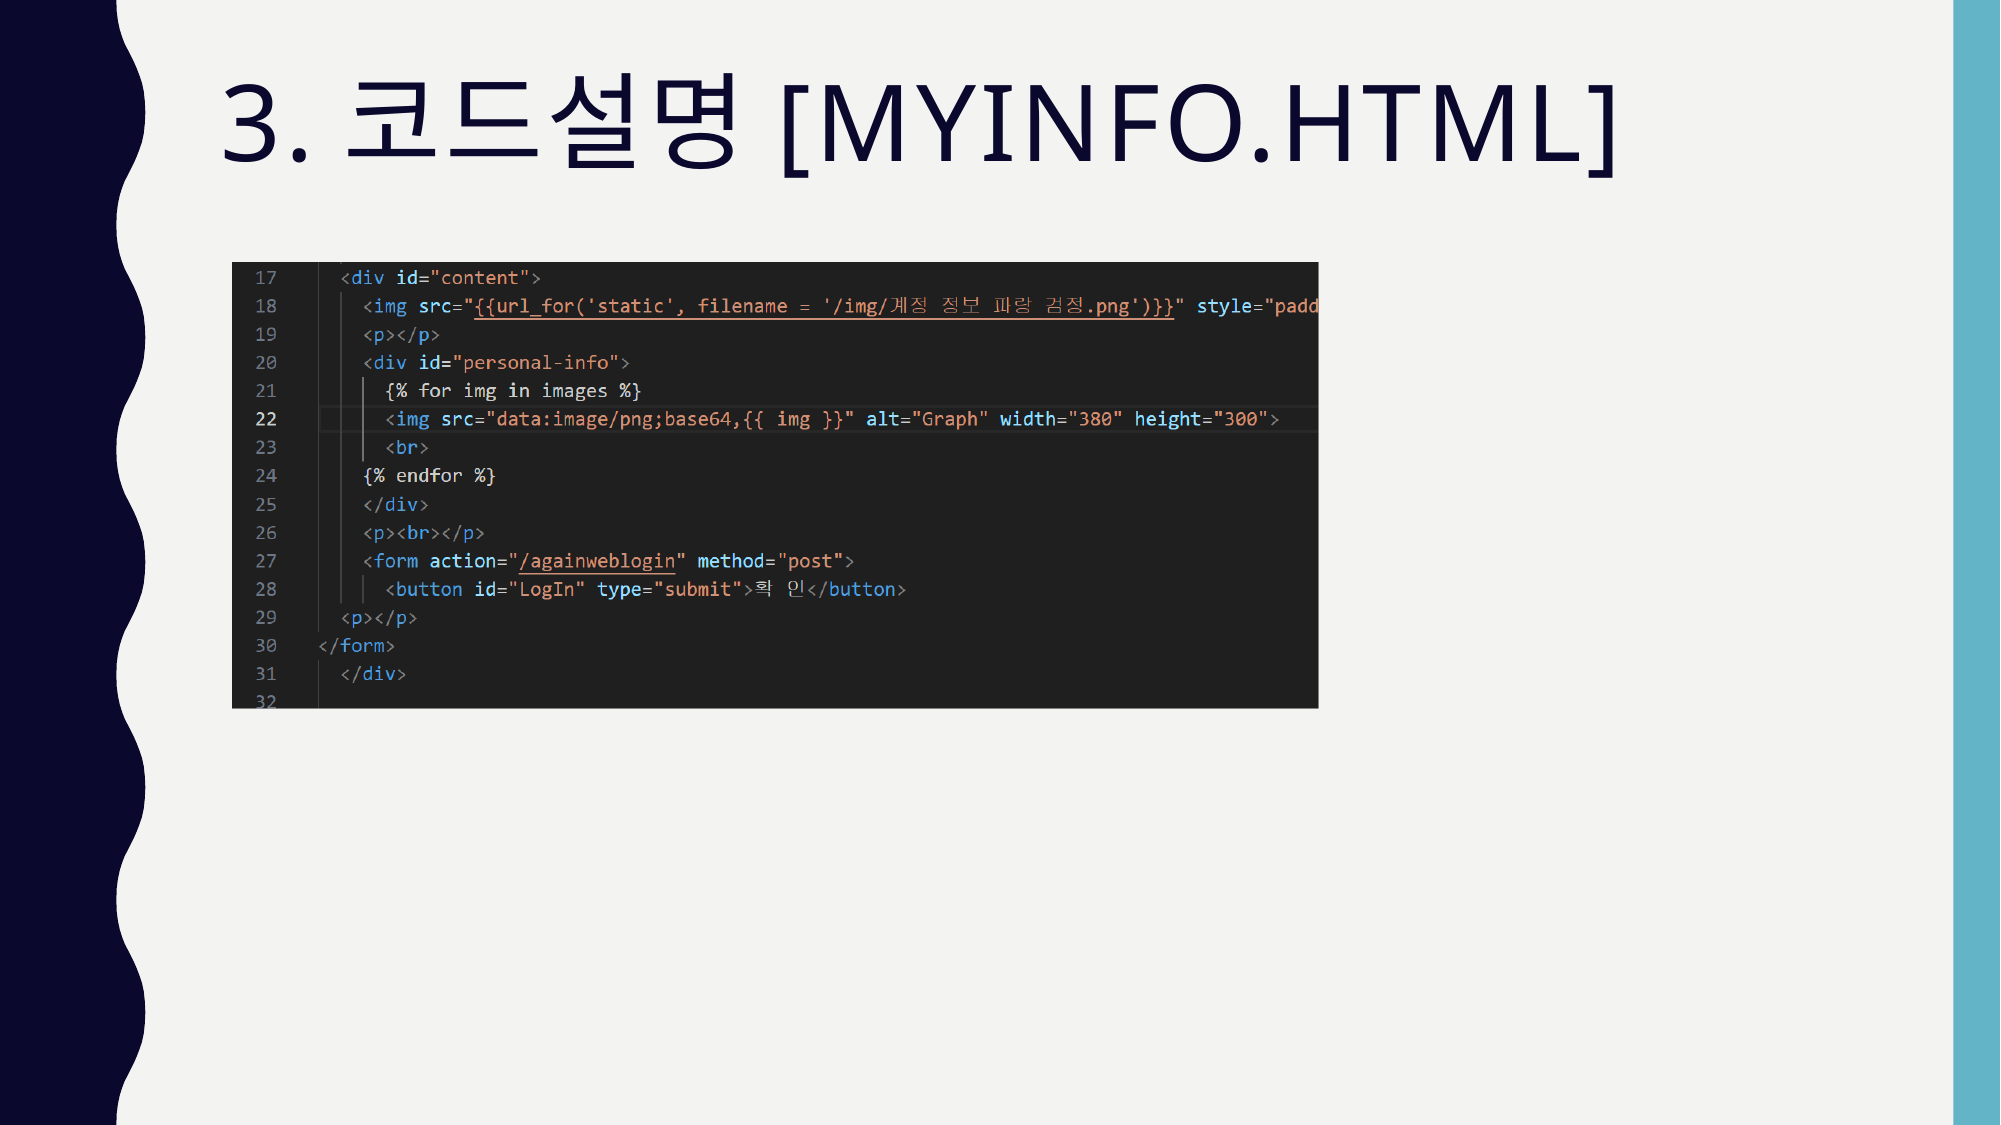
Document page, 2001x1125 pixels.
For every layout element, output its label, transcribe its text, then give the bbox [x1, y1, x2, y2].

picture [232, 262, 1319, 709]
title 3.코드설명[myinfo.html] [205, 62, 1875, 308]
